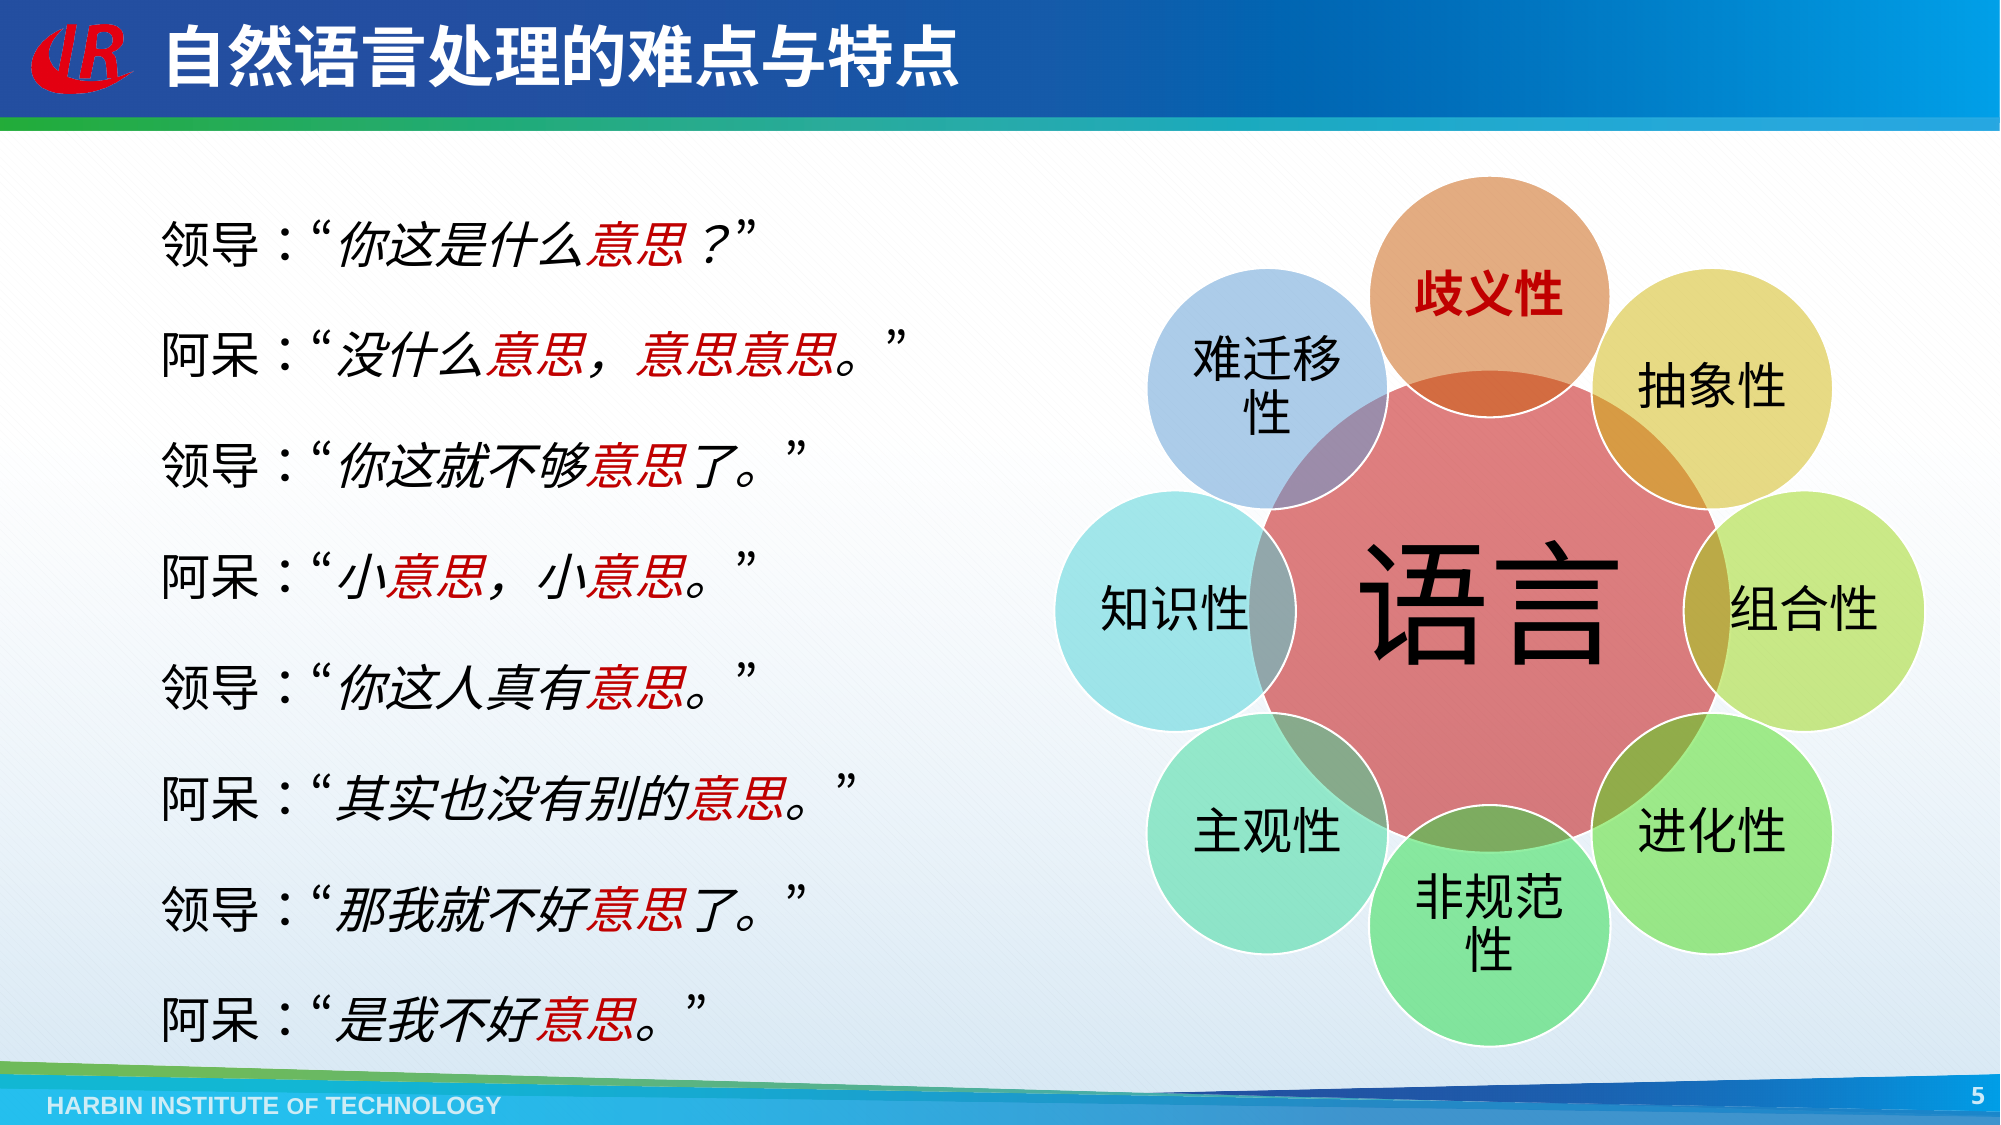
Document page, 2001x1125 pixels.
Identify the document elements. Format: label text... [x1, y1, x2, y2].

slide_number 5 [1623, 1072, 2000, 1110]
picture [0, 1061, 2000, 1125]
title 自然语言处理的难点与特点 [145, 16, 1035, 96]
picture [0, 0, 2000, 131]
footer HARBIN INSTITUTE OF TECHNOLOGY [31, 1081, 843, 1125]
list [999, 175, 1980, 1047]
text_box 领导：“你这是什么意思？” 阿呆：“没什么意思，意思意思。” 领导：“你这就不够意思了。” 阿呆：“小意思，小意思。” 领导：“你这人真有意思。” 阿呆：“其实也没有别的意思。” 领导：“那我就不好意思了。” 阿呆：“是我不好意思。” [145, 175, 999, 1047]
